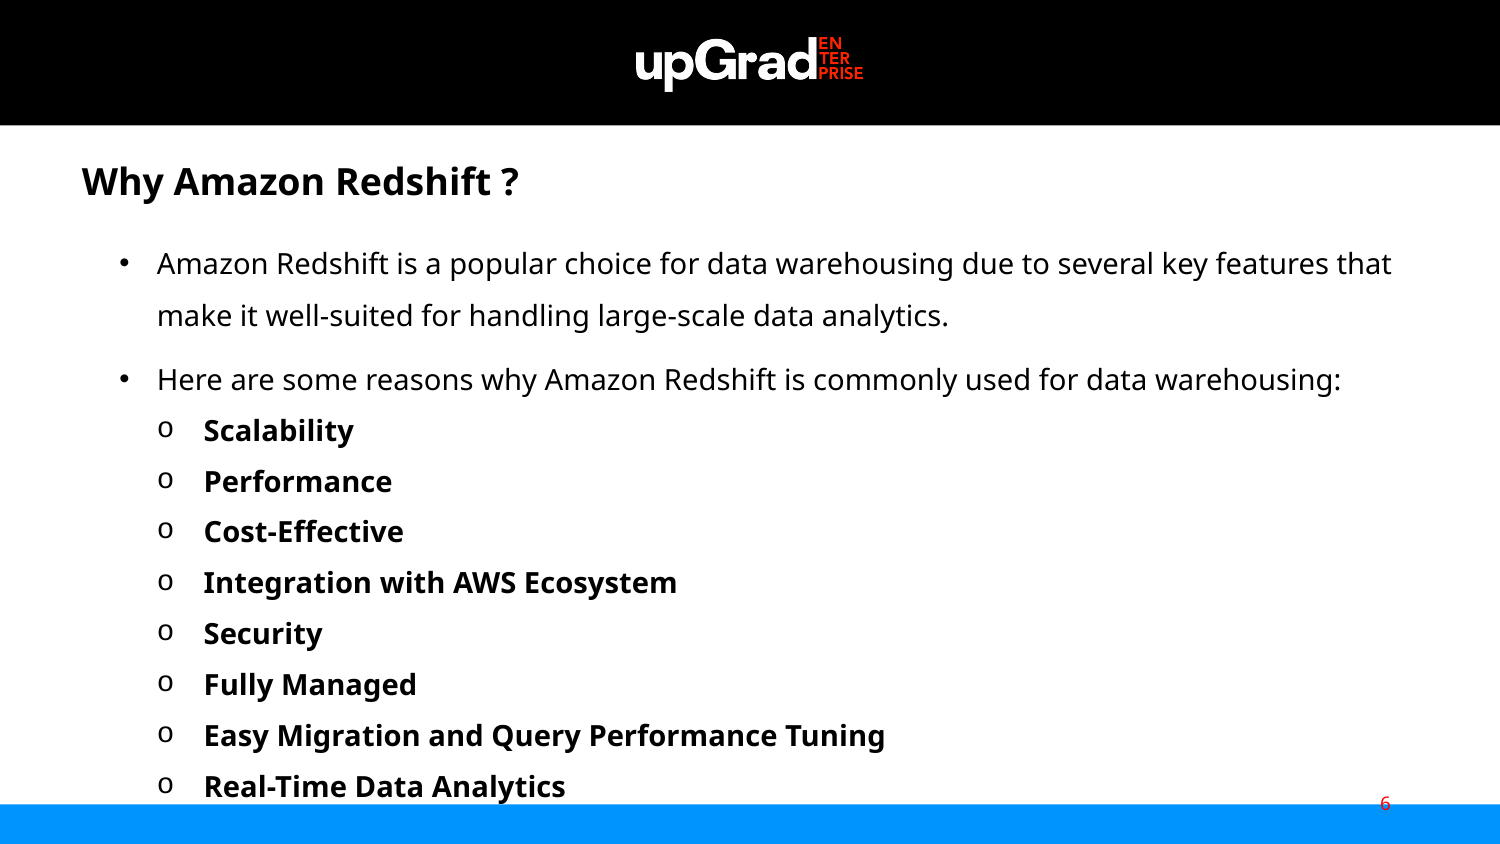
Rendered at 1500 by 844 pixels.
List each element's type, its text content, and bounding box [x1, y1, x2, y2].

list Why Amazon Redshift ? Amazon Redshift is a popular choice for data warehousing due to several key features that make it well-suited for handling large-scale data analytics. Here are some reasons why Amazon Redshift is commonly used for data warehousing: Scalability Performance Cost-Effective Integration with AWS Ecosystem Security Fully Managed Easy Migration and Query Performance Tuning Real-Time Data Analytics [66, 127, 1422, 212]
picture [636, 37, 863, 92]
slide_number 6 [1068, 782, 1406, 828]
